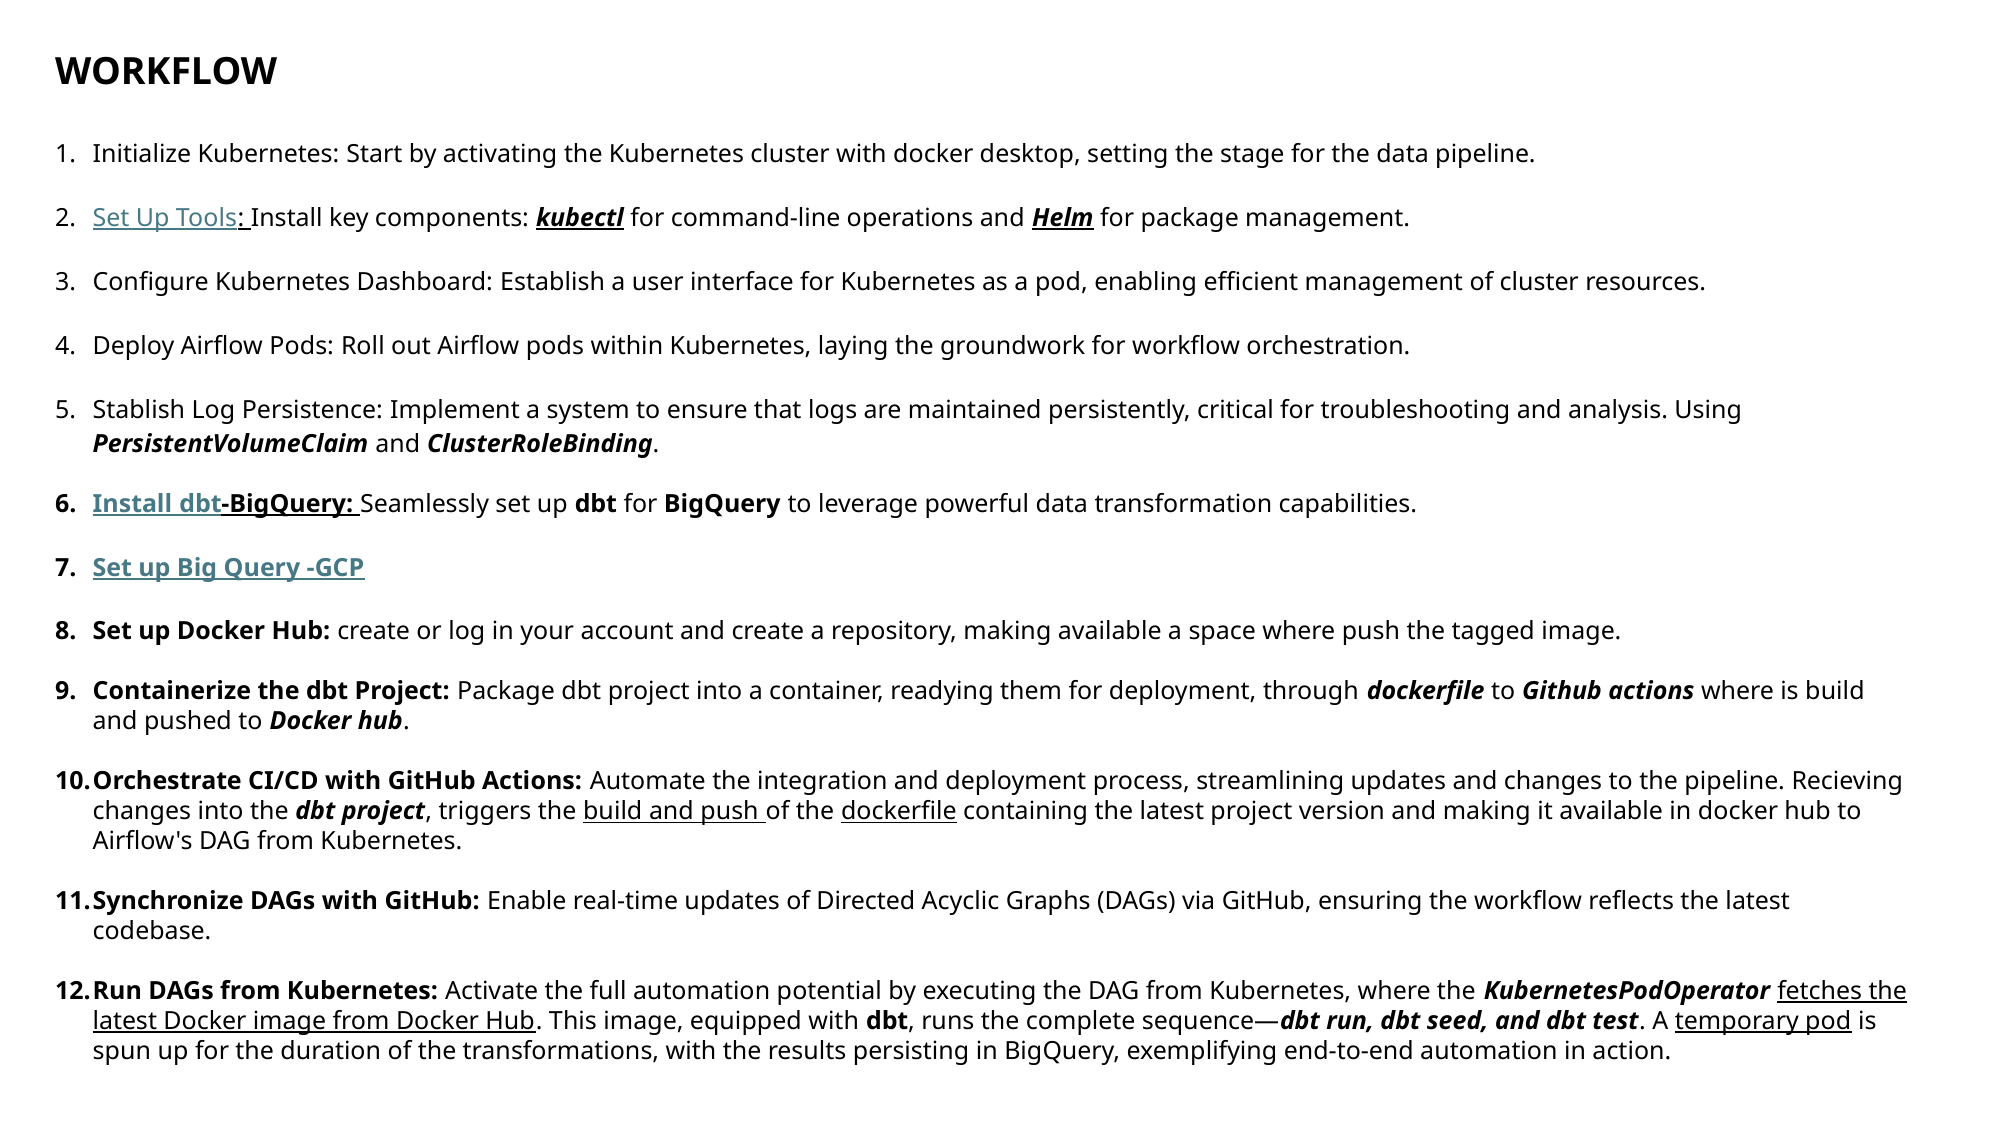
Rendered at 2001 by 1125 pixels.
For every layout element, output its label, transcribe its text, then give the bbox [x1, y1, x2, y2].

text_box WORKFLOW Initialize Kubernetes: Start by activating the Kubernetes cluster with docker desktop, setting the stage for the data pipeline. Set Up Tools: Install key components: kubectl for command-line operations and Helm for package management. Configure Kubernetes Dashboard: Establish a user interface for Kubernetes as a pod, enabling efficient management of cluster resources. Deploy Airflow Pods: Roll out Airflow pods within Kubernetes, laying the groundwork for workflow orchestration. Stablish Log Persistence: Implement a system to ensure that logs are maintained persistently, critical for troubleshooting and analysis. Using PersistentVolumeClaim and ClusterRoleBinding. Install dbt-BigQuery: Seamlessly set up dbt for BigQuery to leverage powerful data transformation capabilities. Set up Big Query -GCP Set up Docker Hub: create or log in your account and create a repository, making available a space where push the tagged image. Containerize the dbt Project: Package dbt project into a container, readying them for deployment, through dockerfile to Github actions where is build and pushed to Docker hub. Orchestrate CI/CD with GitHub Actions: Automate the integration and deployment process, streamlining updates and changes to the pipeline. Recieving changes into the dbt project, triggers the build and push of the dockerfile containing the latest project version and making it available in docker hub to Airflow's DAG from Kubernetes. Synchronize DAGs with GitHub: Enable real-time updates of Directed Acyclic Graphs (DAGs) via GitHub, ensuring the workflow reflects the latest codebase. Run DAGs from Kubernetes: Activate the full automation potential by executing the DAG from Kubernetes, where the KubernetesPodOperator fetches the latest Docker image from Docker Hub. This image, equipped with dbt, runs the complete sequence—dbt run, dbt seed, and dbt test. A temporary pod is spun up for the duration of the transformations, with the results persisting in BigQuery, exemplifying end-to-end automation in action. [40, 39, 1928, 1072]
